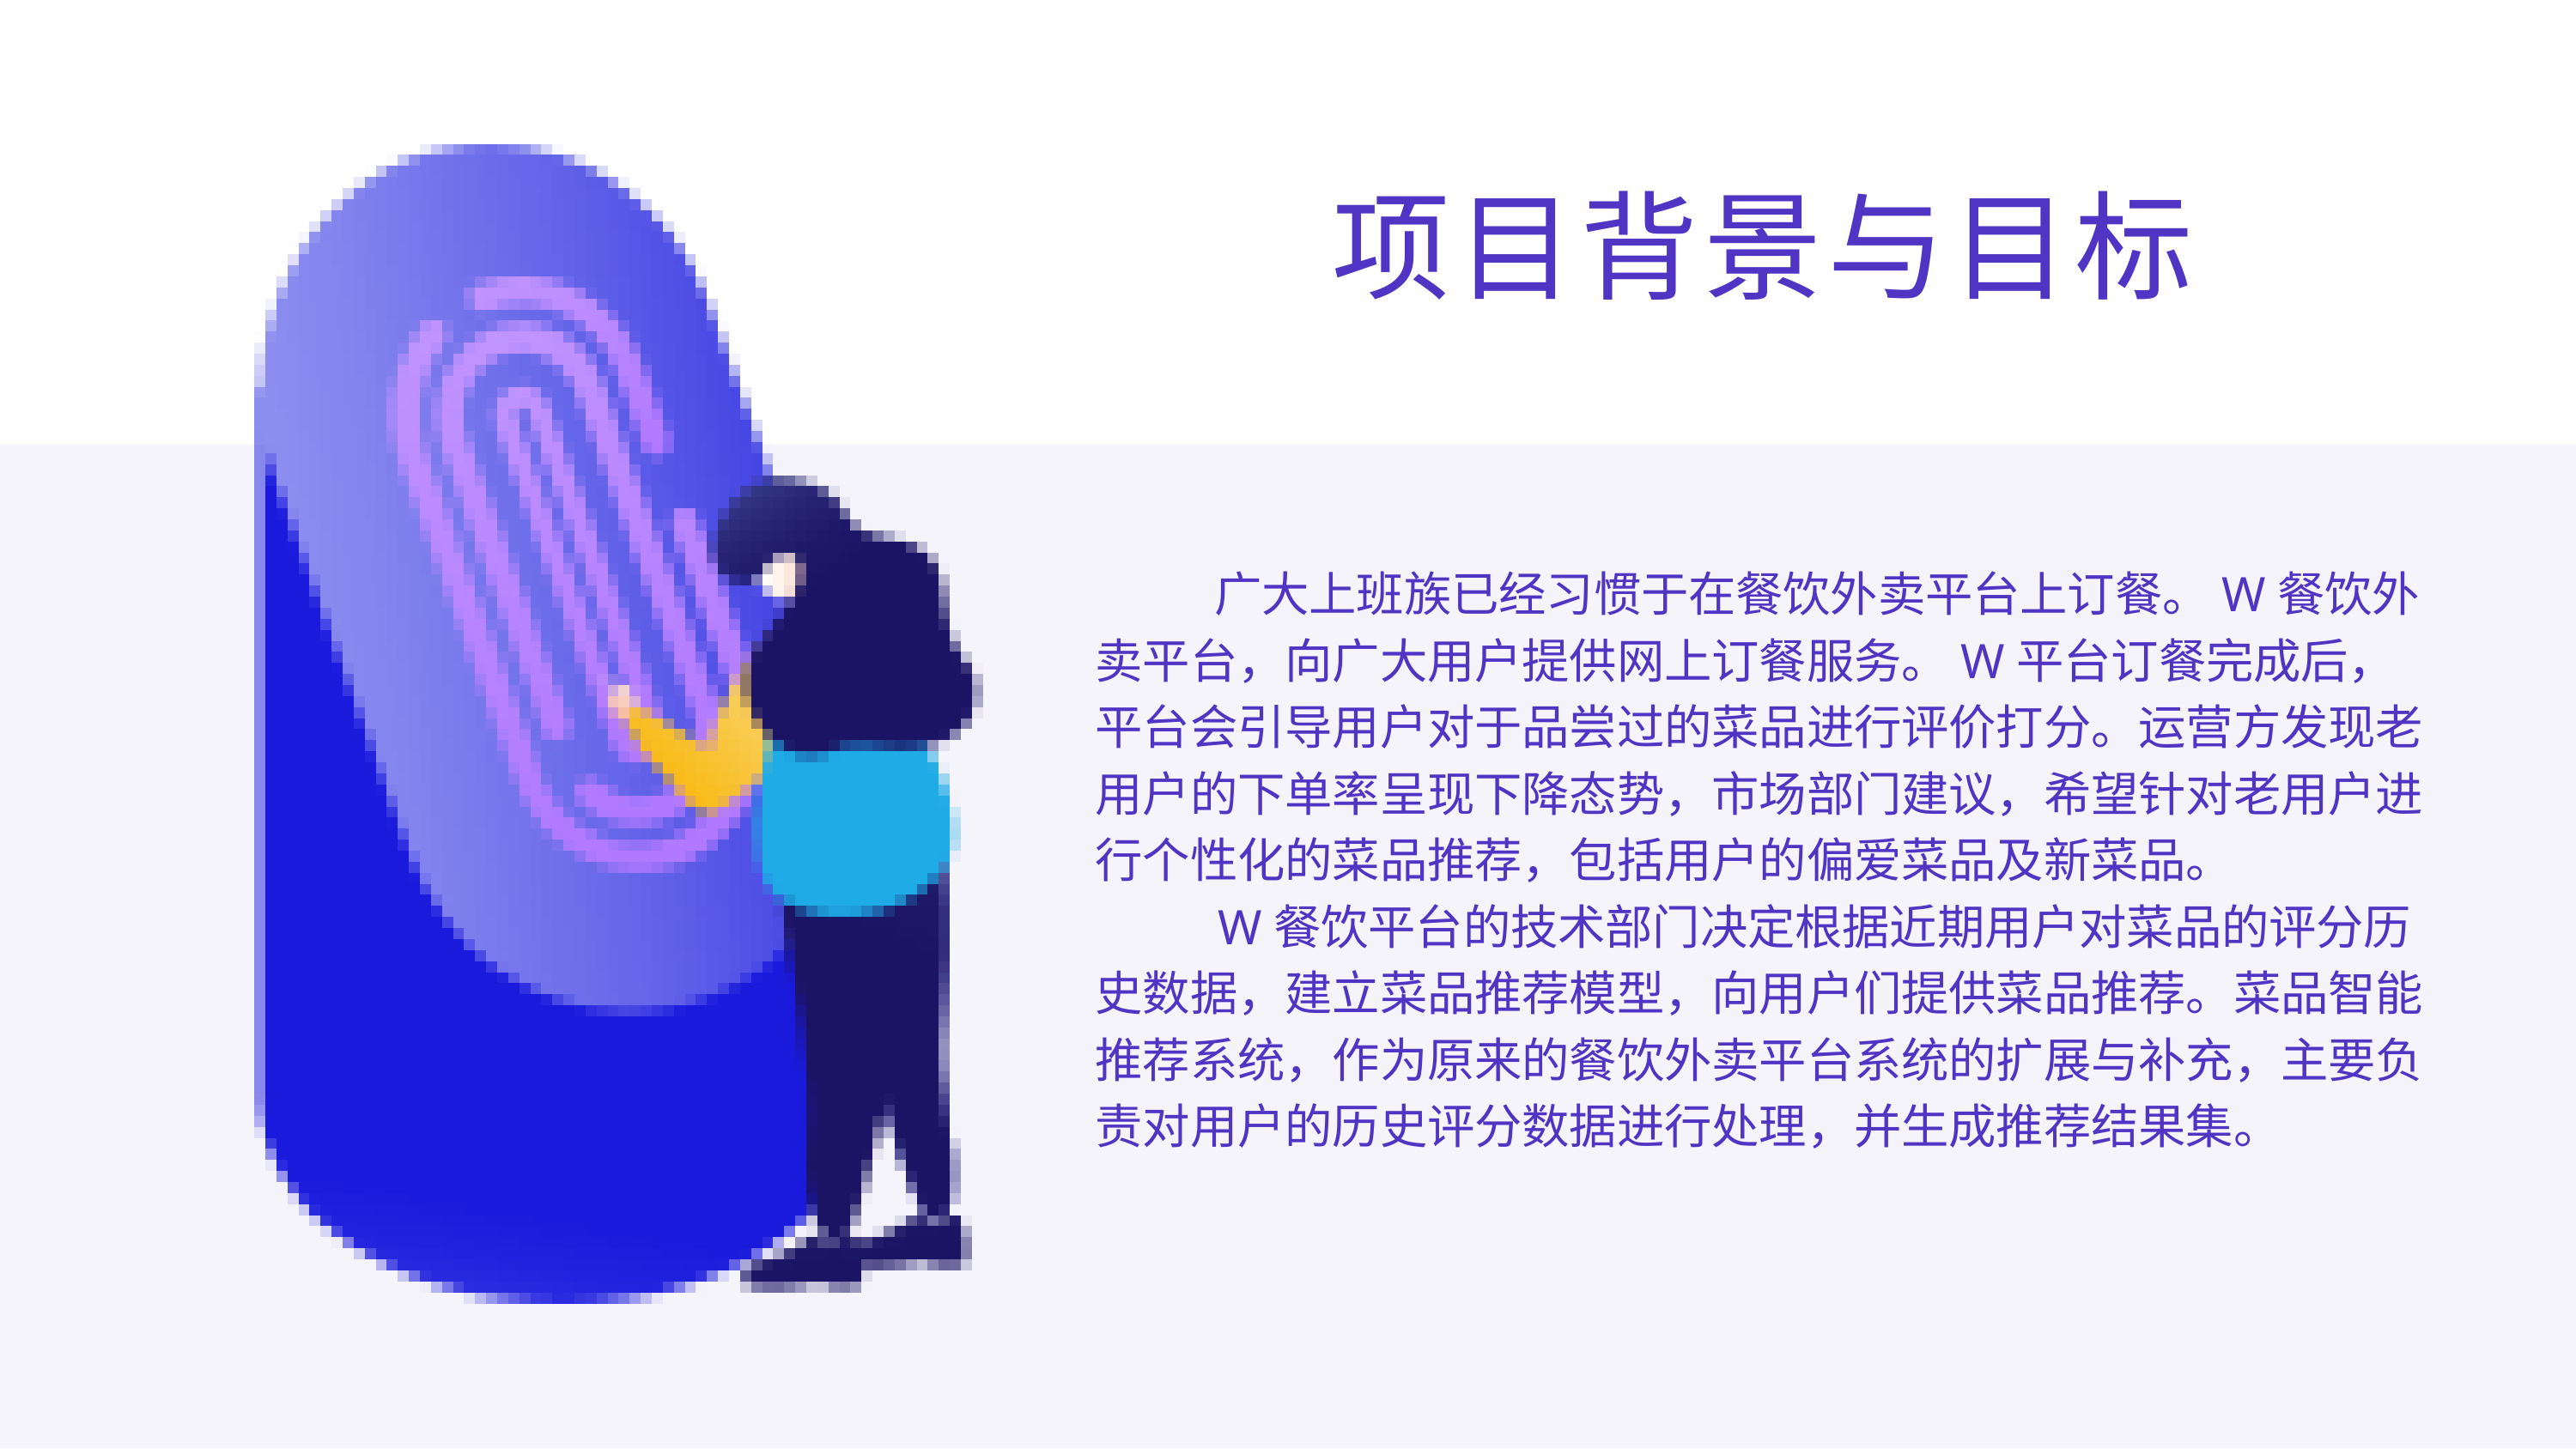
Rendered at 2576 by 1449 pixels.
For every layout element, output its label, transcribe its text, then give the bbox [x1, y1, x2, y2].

text_box [233, 144, 994, 1304]
text_box 项目背景与目标 [1095, 149, 2432, 314]
text_box 广大上班族已经习惯于在餐饮外卖平台上订餐。W餐饮外卖平台，向广大用户提供网上订餐服务。W平台订餐完成后，平台会引导用户对于品尝过的菜品进行评价打分。运营方发现老用户的下单率呈现下降态势，市场部门建议，希望针对老用户进行个性化的菜品推荐，包括用户的偏爱菜品及新菜品。 W餐饮平台的技术部门决定根据近期用户对菜品的评分历史数据，建立菜品推荐模型，向用户们提供菜品推荐。菜品智能推荐系统，作为原来的餐饮外卖平台系统的扩展与补充，主要负责对用户的历史评分数据进行处理，并生成推荐结果集。 [1095, 555, 2432, 1221]
text_box [0, 444, 2576, 1449]
